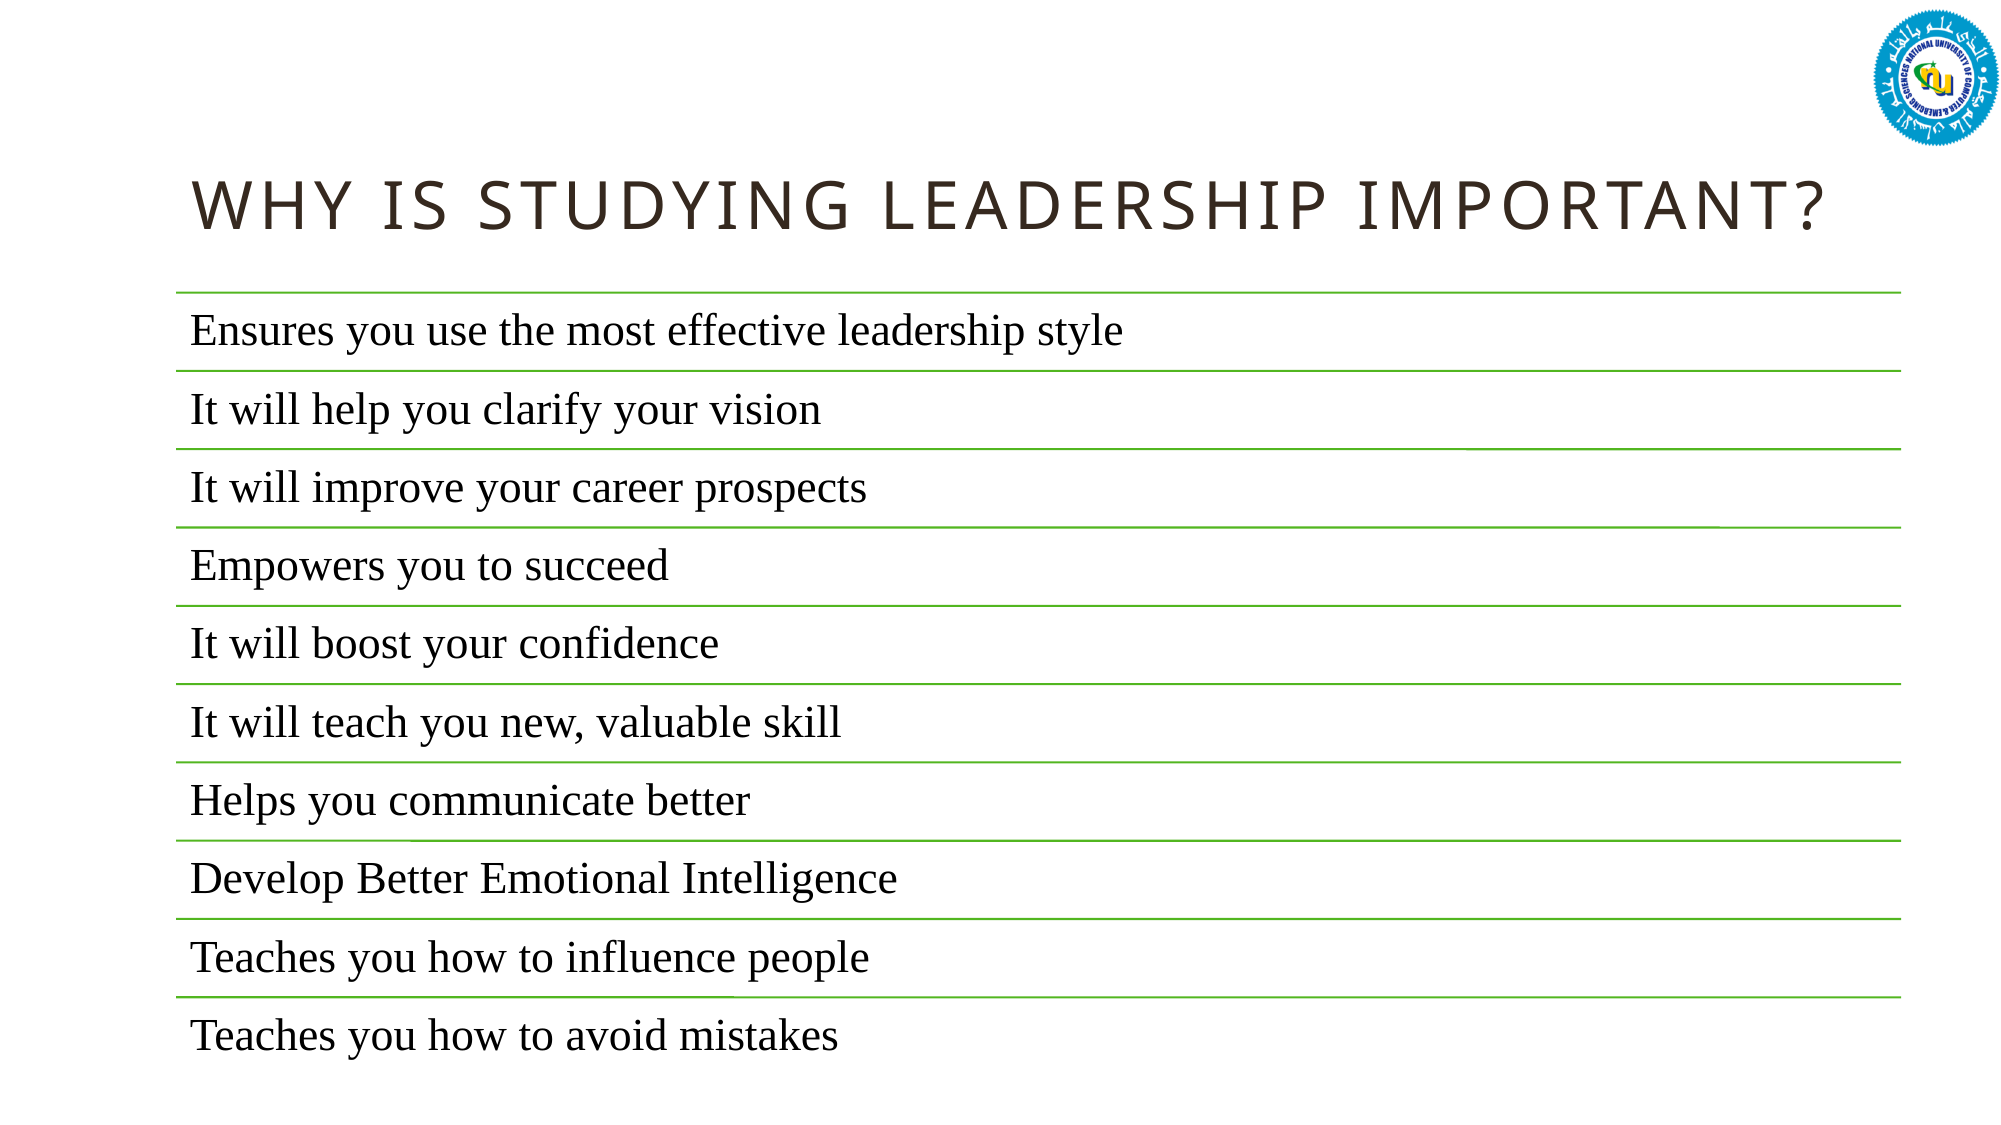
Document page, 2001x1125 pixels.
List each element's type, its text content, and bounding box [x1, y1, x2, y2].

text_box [175, 292, 1901, 1076]
picture [1872, 8, 2000, 147]
title WHY IS STUDYING LEADERSHIP IMPORTANT? [176, 26, 1901, 252]
